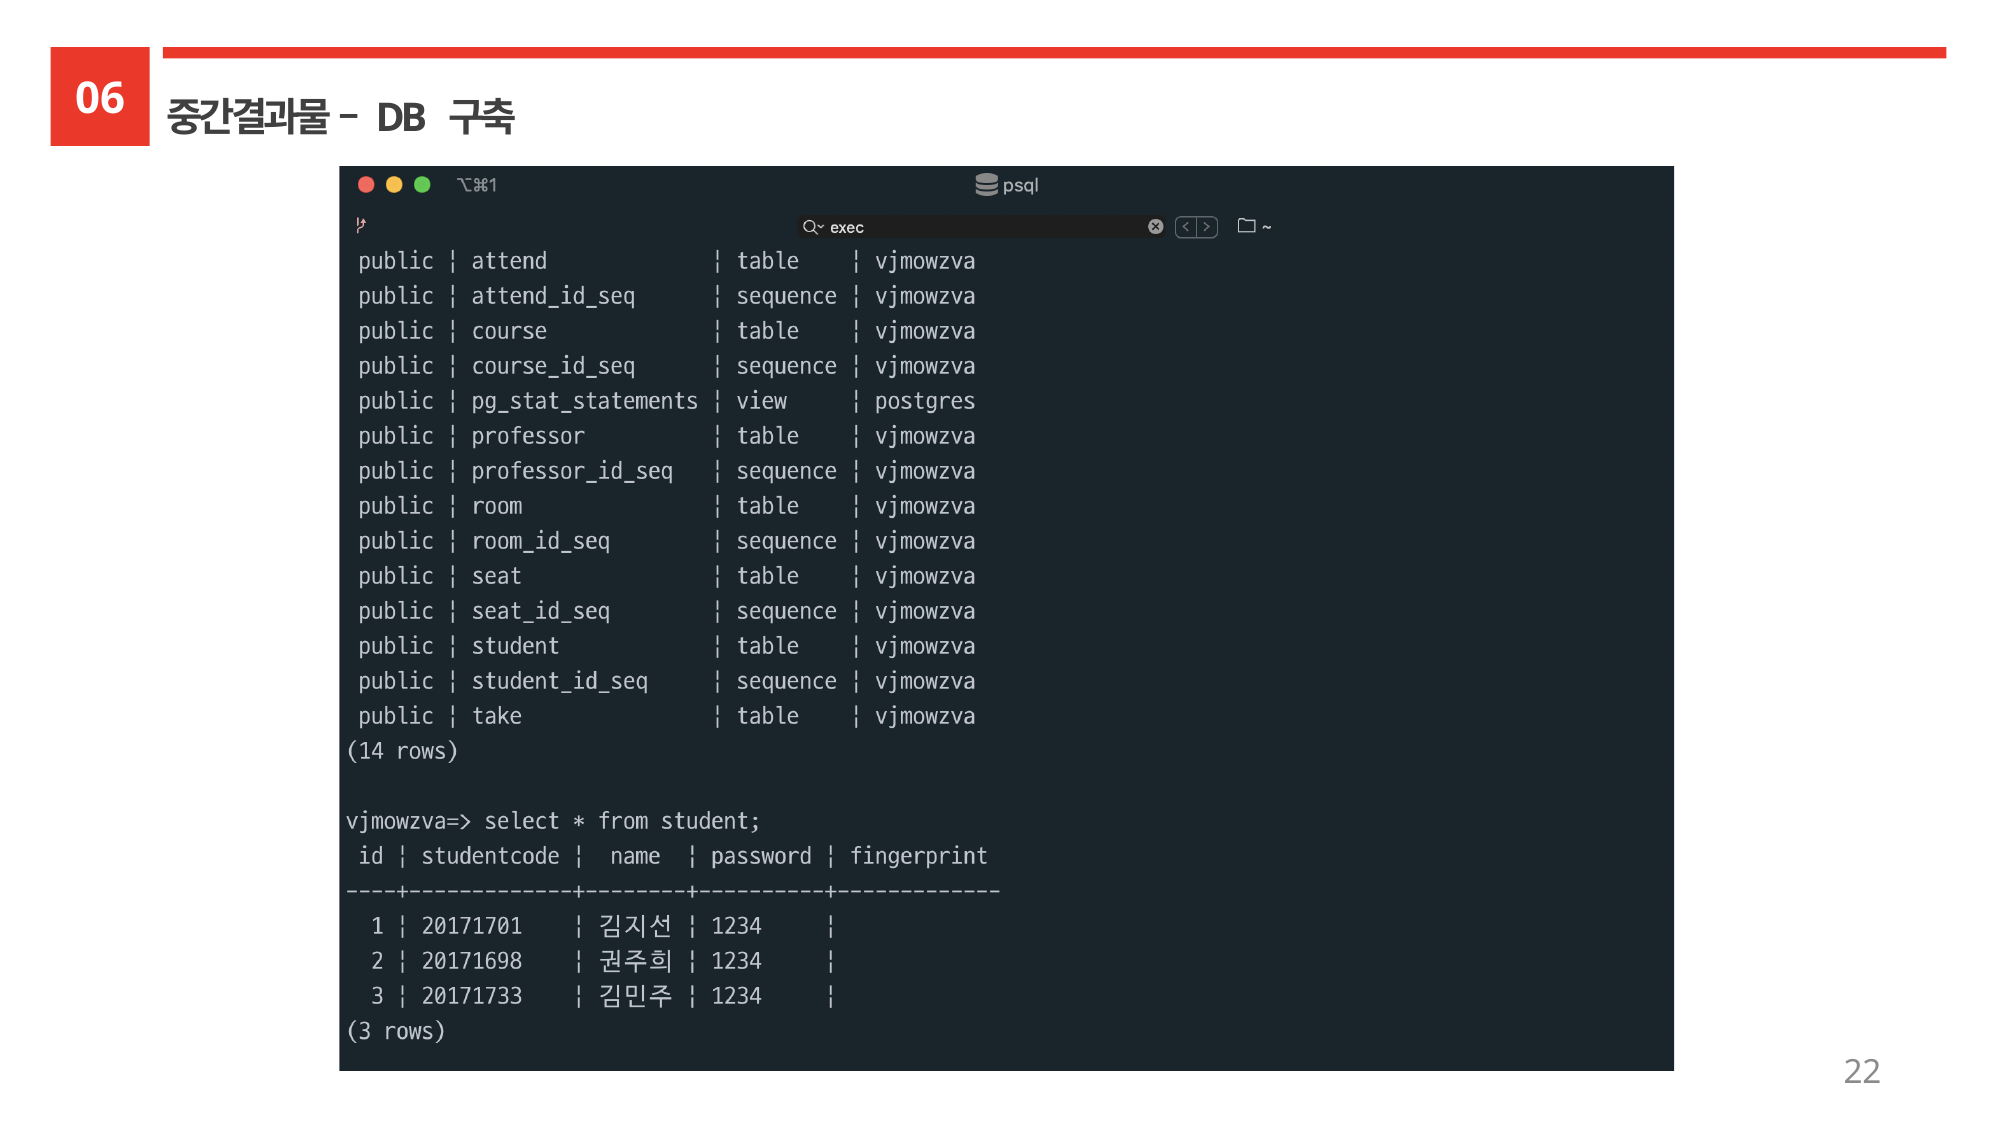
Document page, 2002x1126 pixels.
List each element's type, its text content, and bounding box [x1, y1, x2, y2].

text_box [161, 45, 1949, 61]
slide_number 22 [1434, 1042, 1902, 1103]
text_box [49, 45, 152, 59]
picture [339, 166, 1675, 1071]
text_box 중간결과물 – DB 구축 [146, 82, 1055, 150]
text_box 06 [29, 59, 171, 132]
text_box [49, 132, 146, 148]
